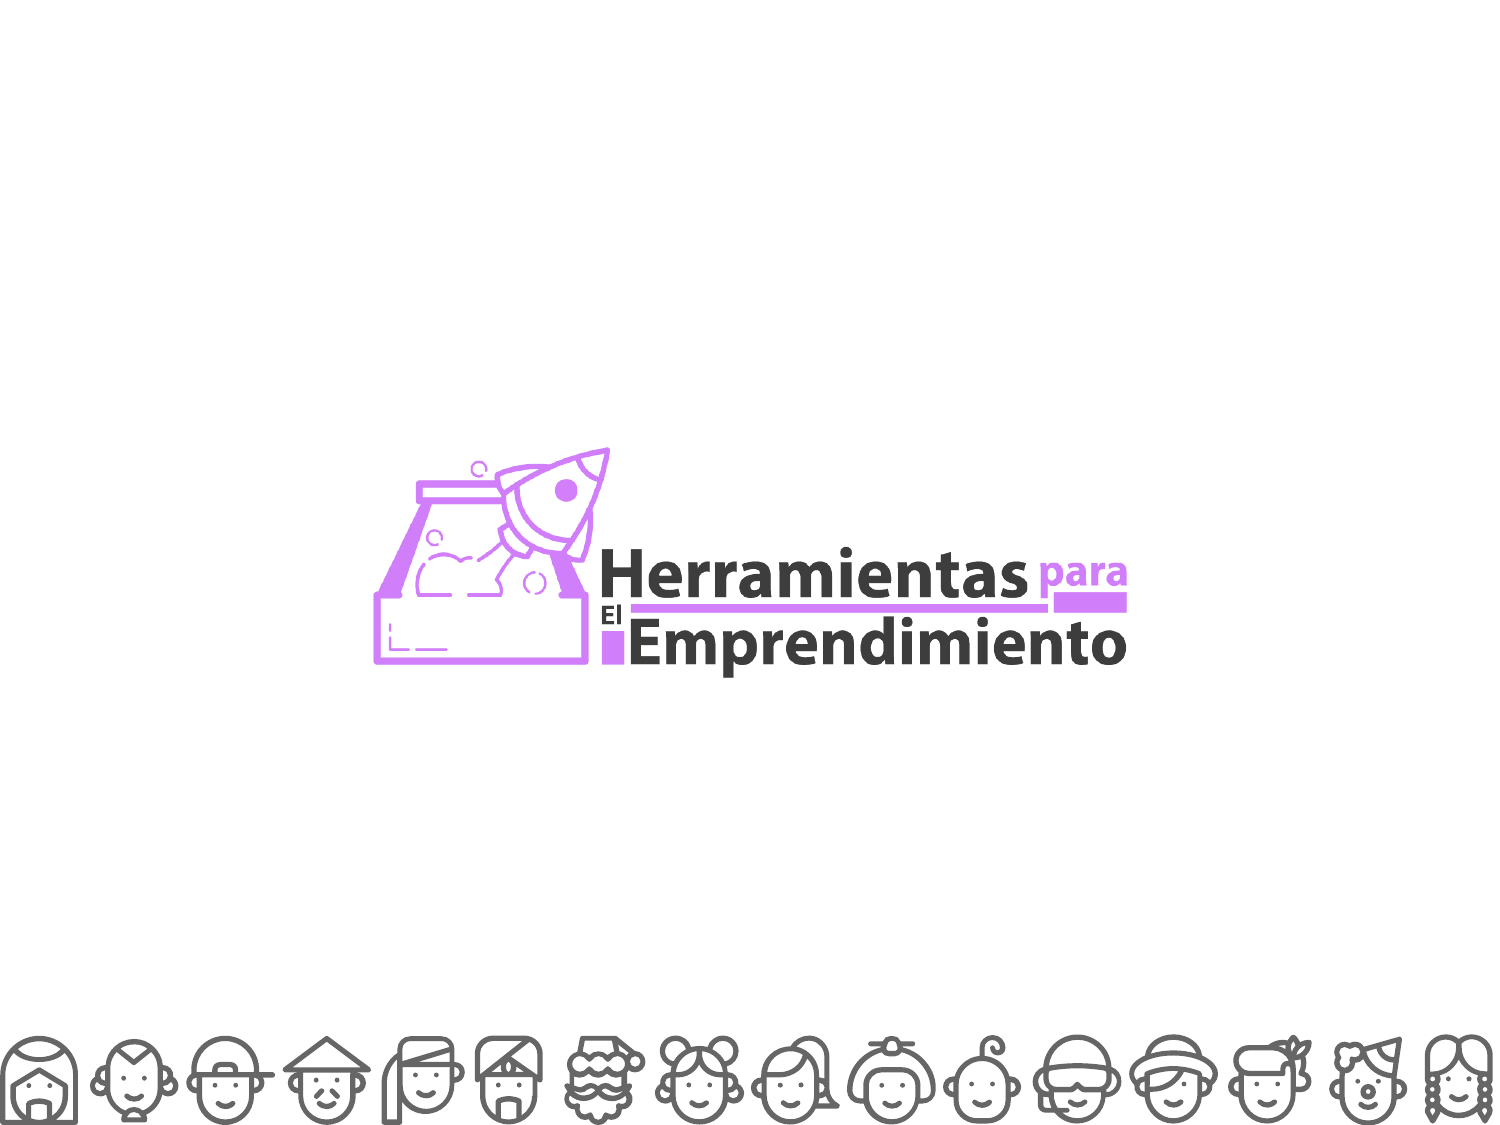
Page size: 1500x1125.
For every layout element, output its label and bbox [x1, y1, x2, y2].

text_box [185, 1035, 276, 1125]
text_box [381, 1035, 466, 1125]
text_box [89, 1038, 179, 1123]
text_box [0, 1035, 79, 1125]
text_box [564, 1035, 646, 1125]
picture [372, 447, 1127, 678]
text_box [846, 1035, 937, 1125]
text_box [942, 1034, 1022, 1124]
text_box [750, 1035, 841, 1125]
text_box [654, 1035, 745, 1125]
text_box [1328, 1036, 1408, 1125]
text_box [281, 1035, 373, 1125]
text_box [1227, 1034, 1312, 1124]
text_box [474, 1035, 543, 1125]
text_box [1424, 1034, 1493, 1124]
text_box [1032, 1034, 1123, 1124]
text_box [1128, 1034, 1219, 1124]
